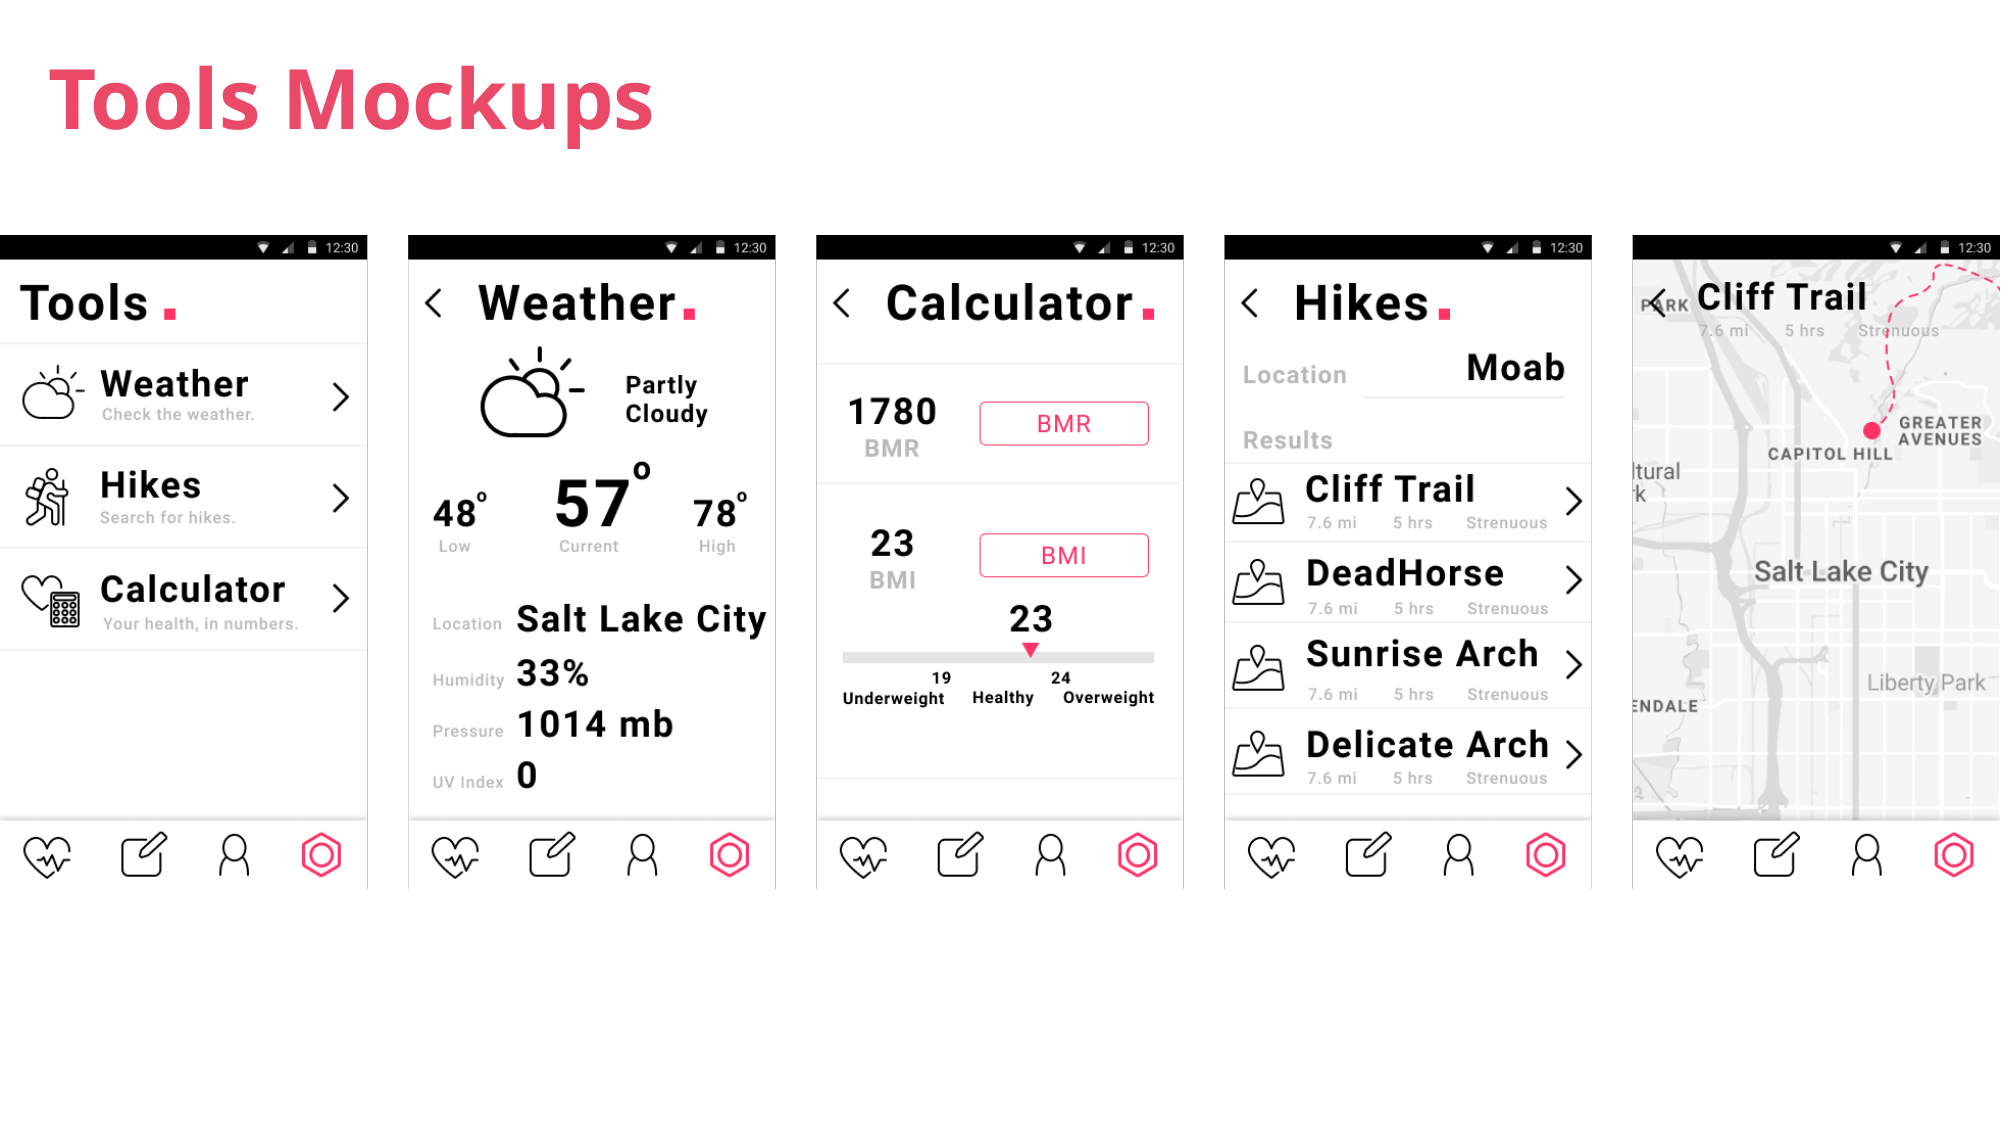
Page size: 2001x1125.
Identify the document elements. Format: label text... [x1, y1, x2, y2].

picture [0, 235, 2000, 890]
text_box Tools Mockups [34, 38, 671, 154]
